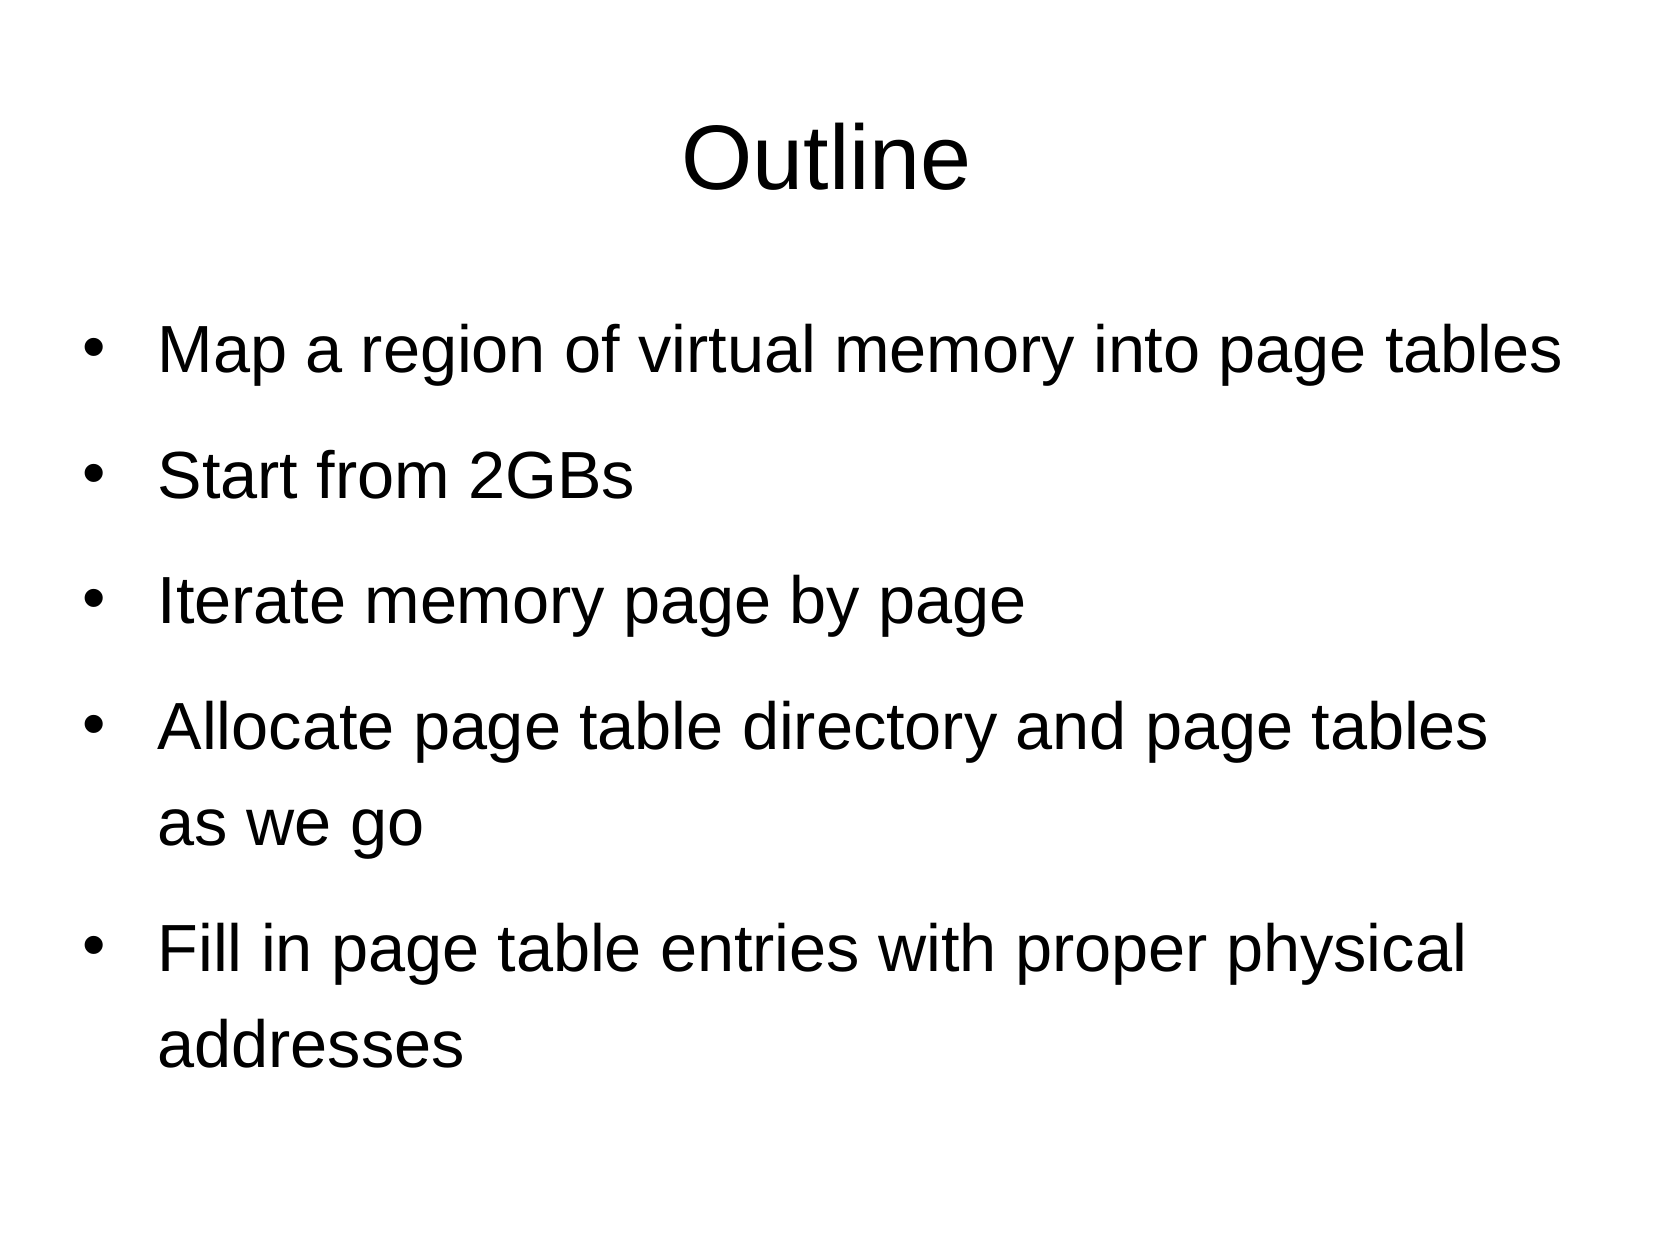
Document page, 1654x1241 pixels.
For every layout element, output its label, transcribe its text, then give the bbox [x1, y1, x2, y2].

title Outline [82, 49, 1571, 257]
list Map a region of virtual memory into page tables Start from 2GBs Iterate memory page by page Allocate page table directory and page tables as we go Fill in page table entries with proper physical addresses [82, 290, 1571, 1168]
